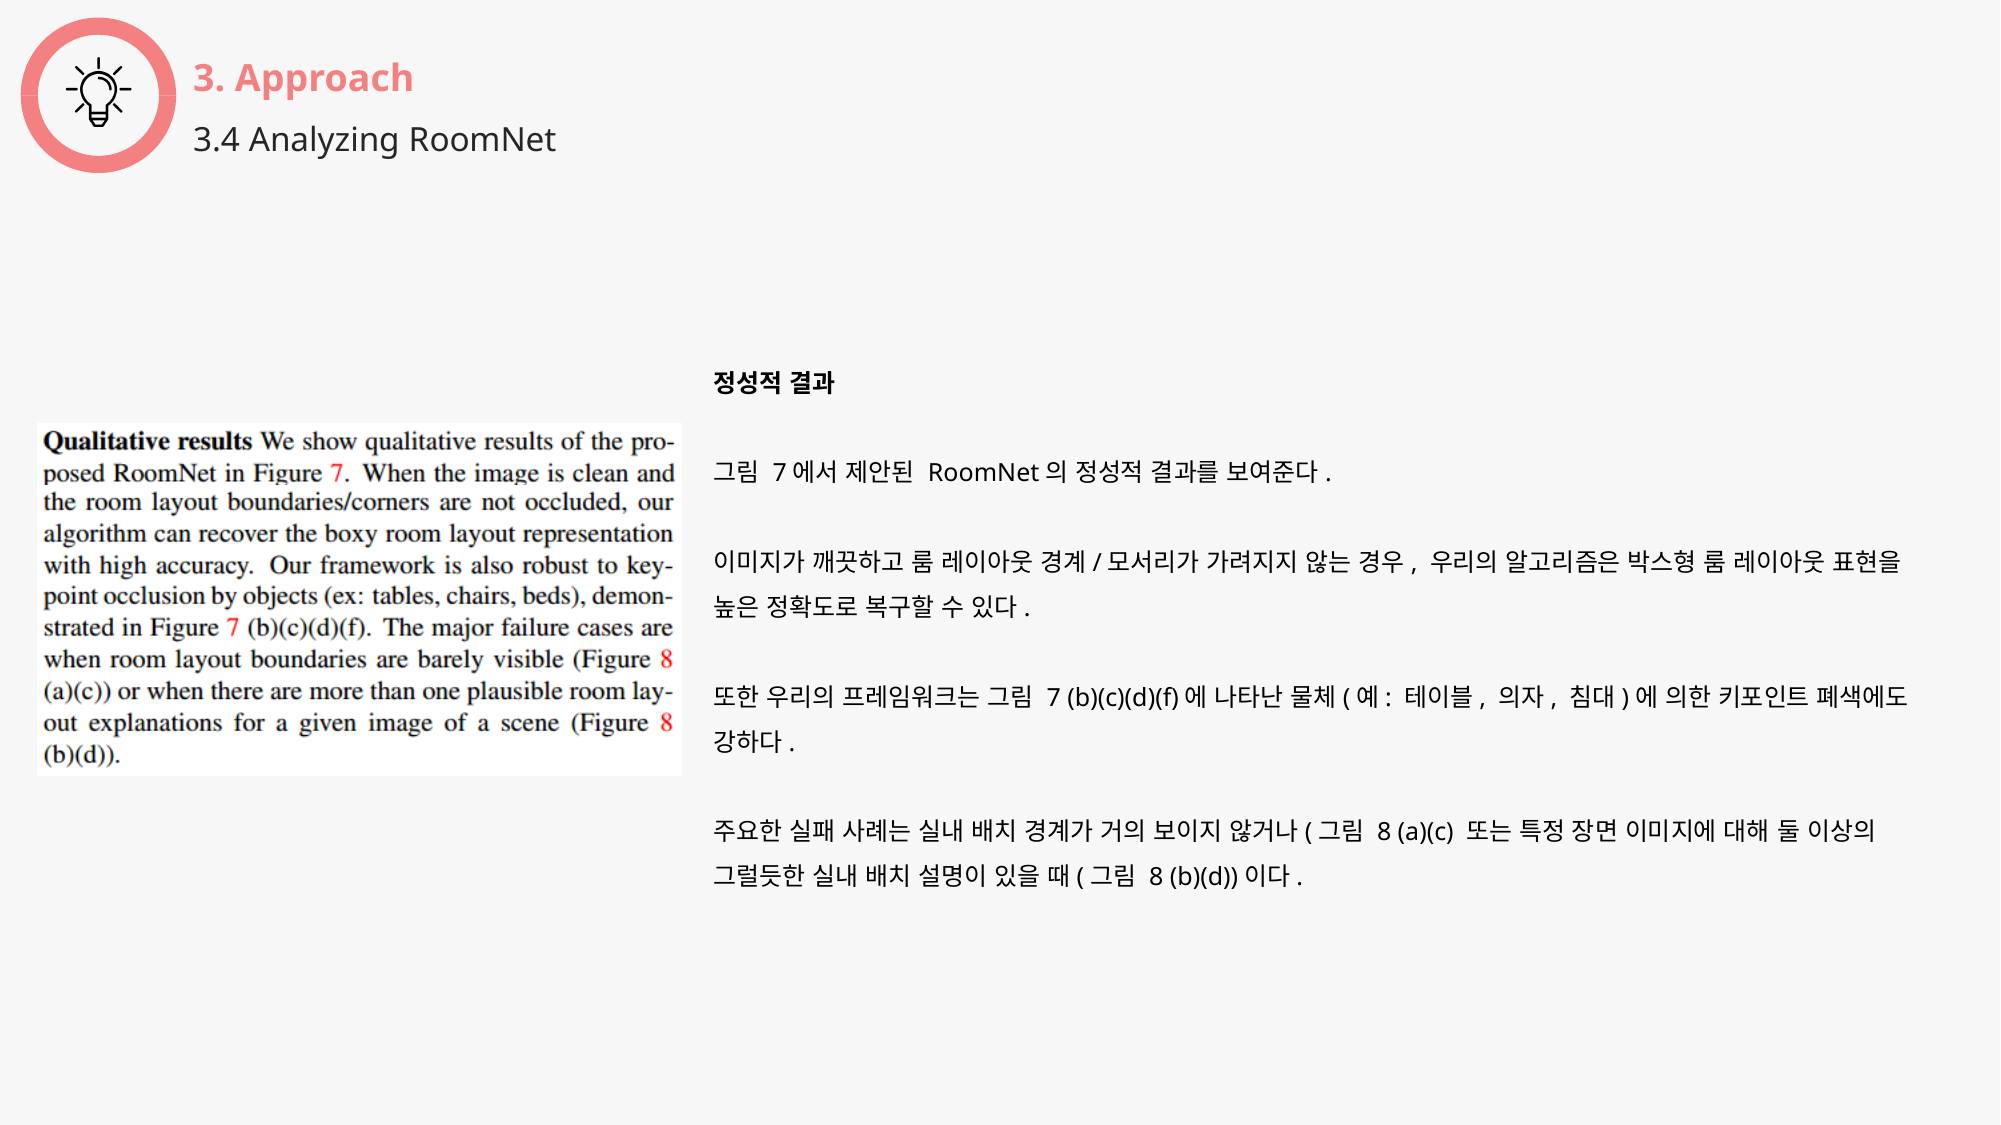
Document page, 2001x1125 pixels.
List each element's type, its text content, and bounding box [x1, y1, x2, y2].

text_box 정성적 결과 그림 7에서 제안된 RoomNet의 정성적 결과를 보여준다. 이미지가 깨끗하고 룸 레이아웃 경계/모서리가 가려지지 않는 경우, 우리의 알고리즘은 박스형 룸 레이아웃 표현을 높은 정확도로 복구할 수 있다. 또한 우리의 프레임워크는 그림 7 (b)(c)(d)(f)에 나타난 물체(예: 테이블, 의자, 침대)에 의한 키포인트 폐색에도 강하다. 주요한 실패 사례는 실내 배치 경계가 거의 보이지 않거나(그림 8 (a)(c) 또는 특정 장면 이미지에 대해 둘 이상의 그럴듯한 실내 배치 설명이 있을 때(그림 8 (b)(d))이다. [698, 344, 1963, 899]
text_box [19, 16, 178, 97]
text_box 3. Approach [178, 46, 448, 107]
text_box 3.4 Analyzing RoomNet [178, 110, 823, 166]
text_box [37, 423, 682, 776]
picture [63, 57, 134, 128]
text_box [19, 96, 178, 175]
